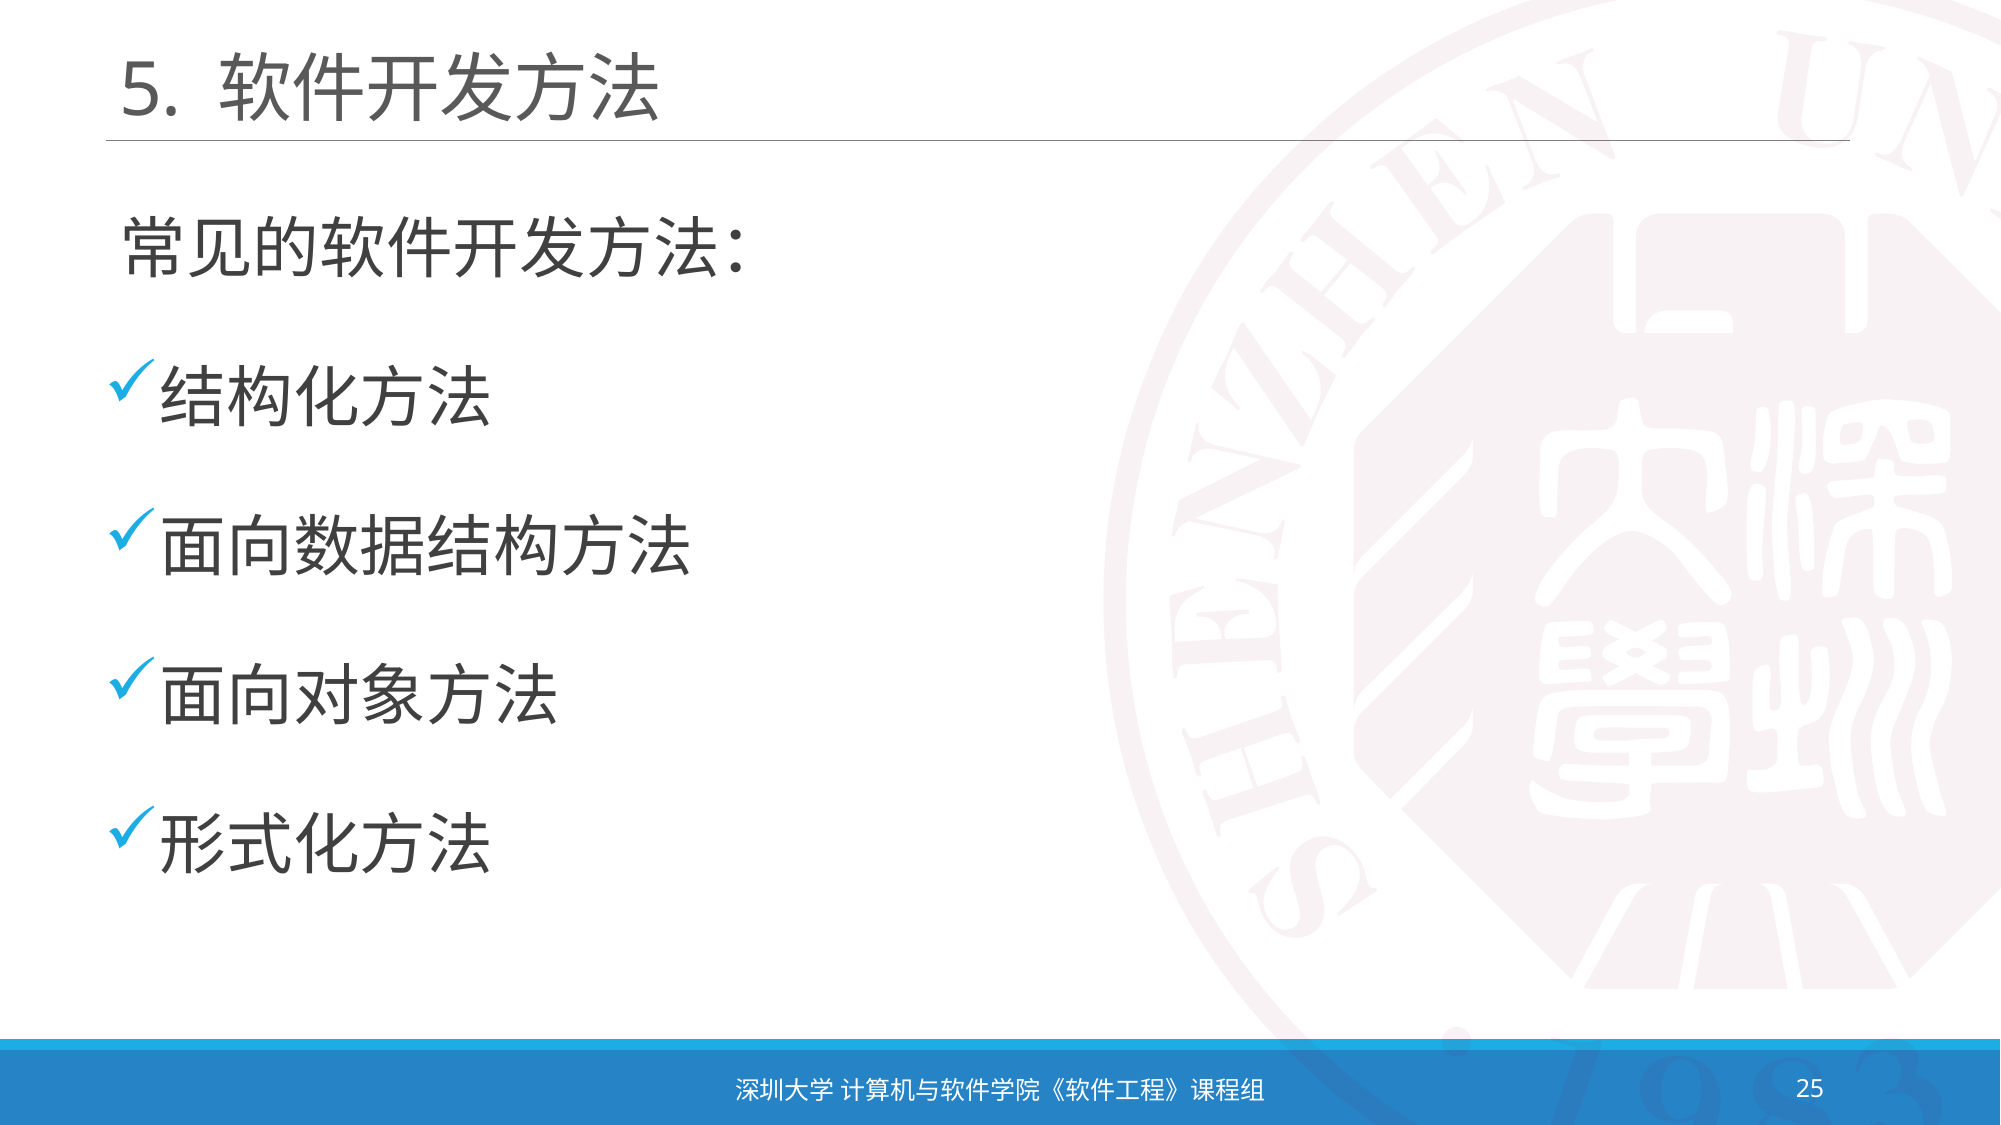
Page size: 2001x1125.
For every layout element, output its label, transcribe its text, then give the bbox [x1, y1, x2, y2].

title 5. 软件开发方法 [104, 0, 1856, 139]
slide_number 25 [1624, 1059, 1840, 1120]
footer 深圳大学 计算机与软件学院《软件工程》课程组 [604, 1059, 1396, 1120]
list 常见的软件开发方法： 结构化方法 面向数据结构方法 面向对象方法 形式化方法 [104, 158, 1878, 1008]
